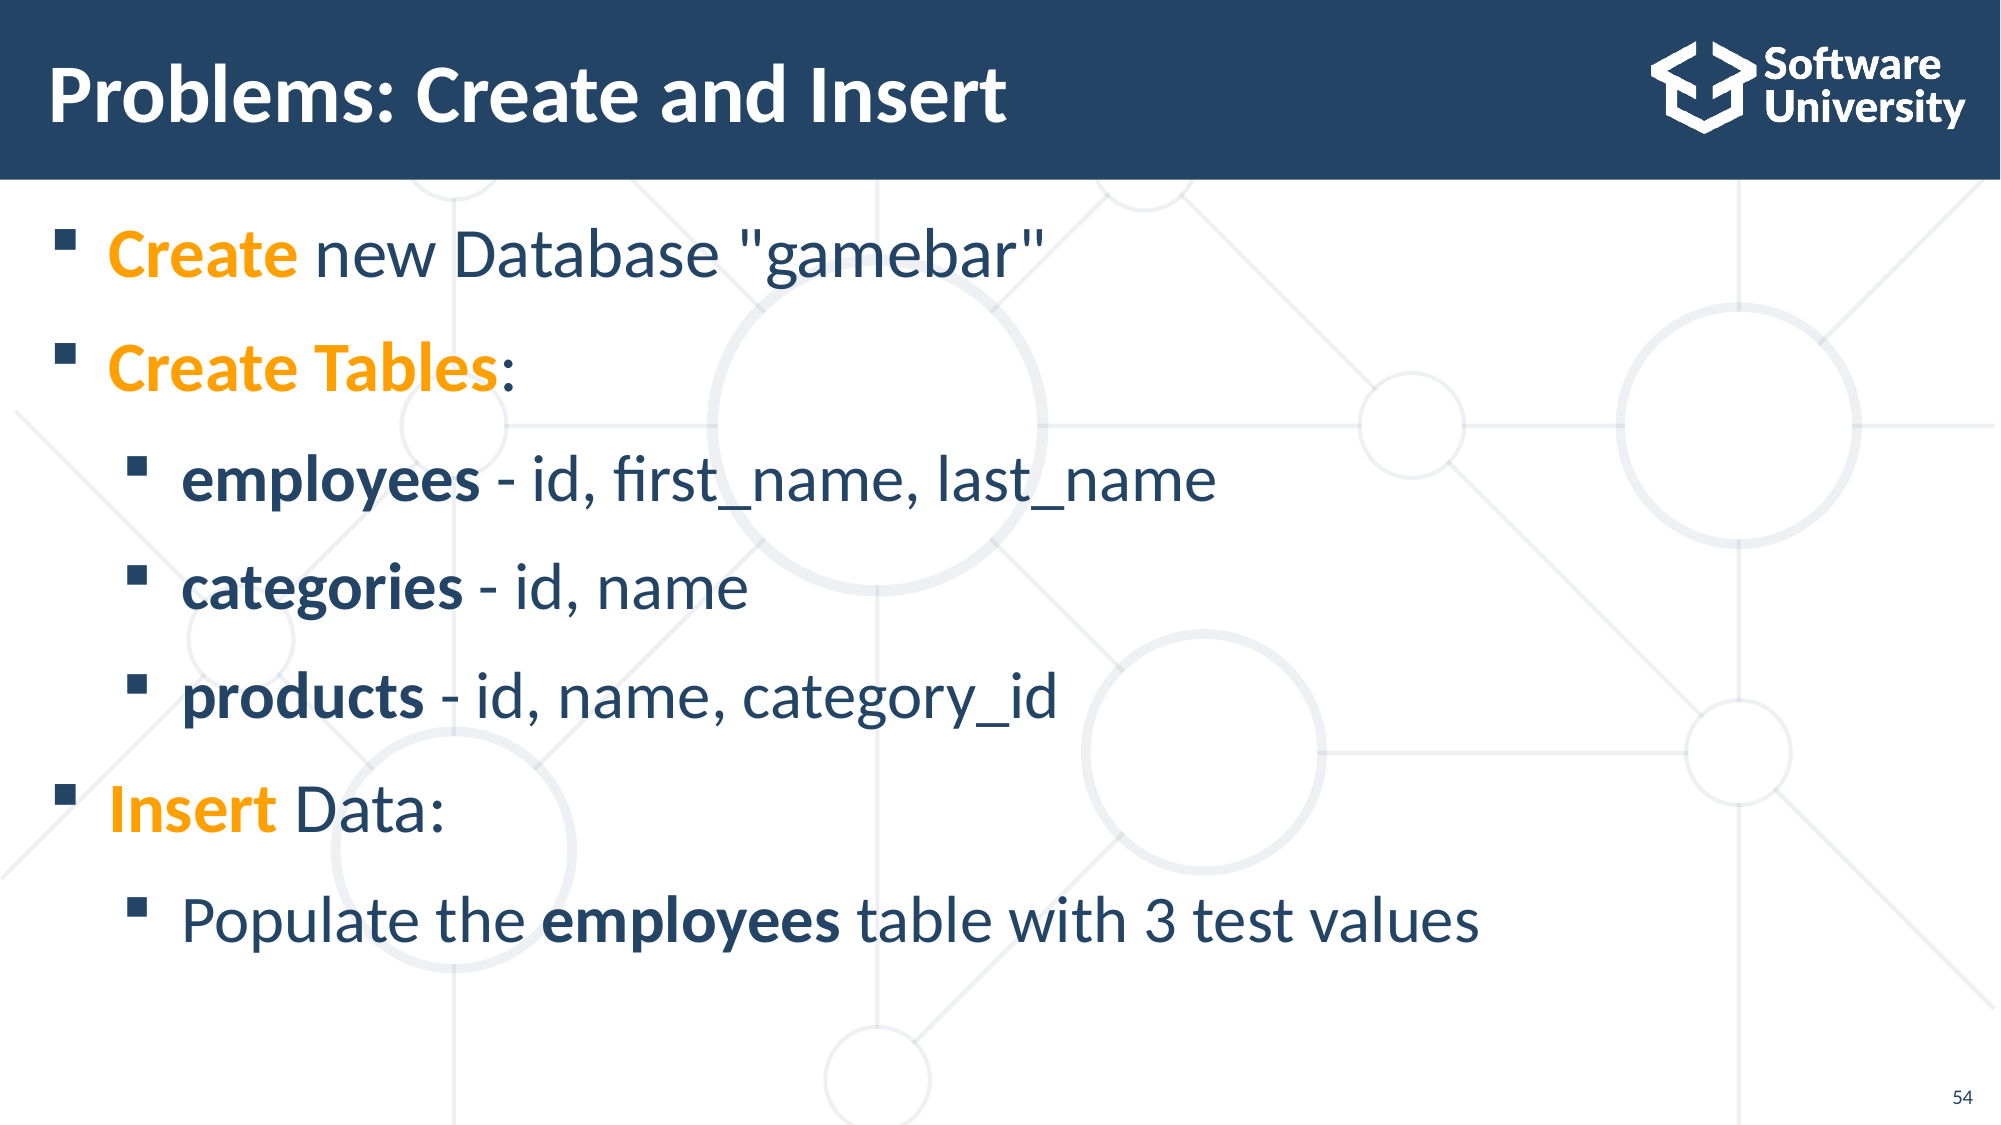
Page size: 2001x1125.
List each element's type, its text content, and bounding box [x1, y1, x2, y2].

title Problems: Create and Insert [31, 16, 1625, 162]
slide_number 54 [1927, 1067, 1989, 1117]
picture [1651, 41, 1966, 134]
list Create new Database "gamebar" Create Tables: employees - id, first_name, last_name categories - id, name products - id, name, category_id Insert Data: Populate the employees table with 3 test values [31, 196, 1970, 1117]
